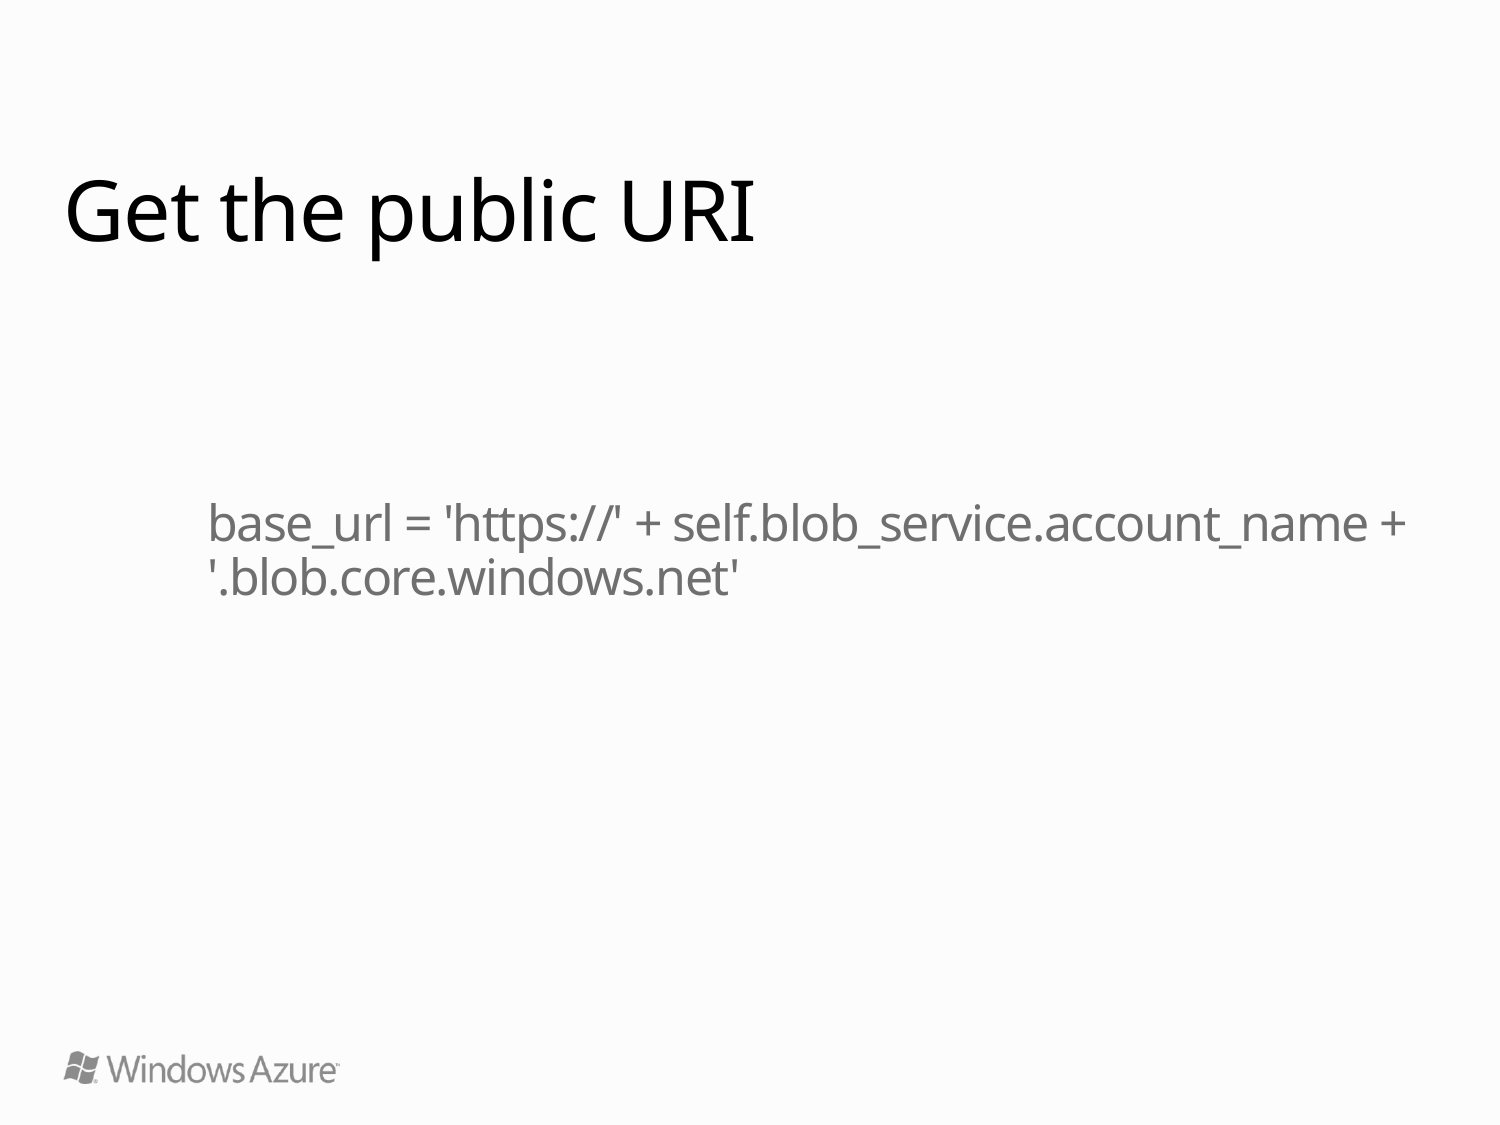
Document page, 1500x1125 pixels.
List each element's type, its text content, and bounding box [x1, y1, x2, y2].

list base_url = 'https://' + self.blob_service.account_name + '.blob.core.windows.net' [206, 498, 1414, 608]
title Get the public URI [63, 168, 1436, 261]
